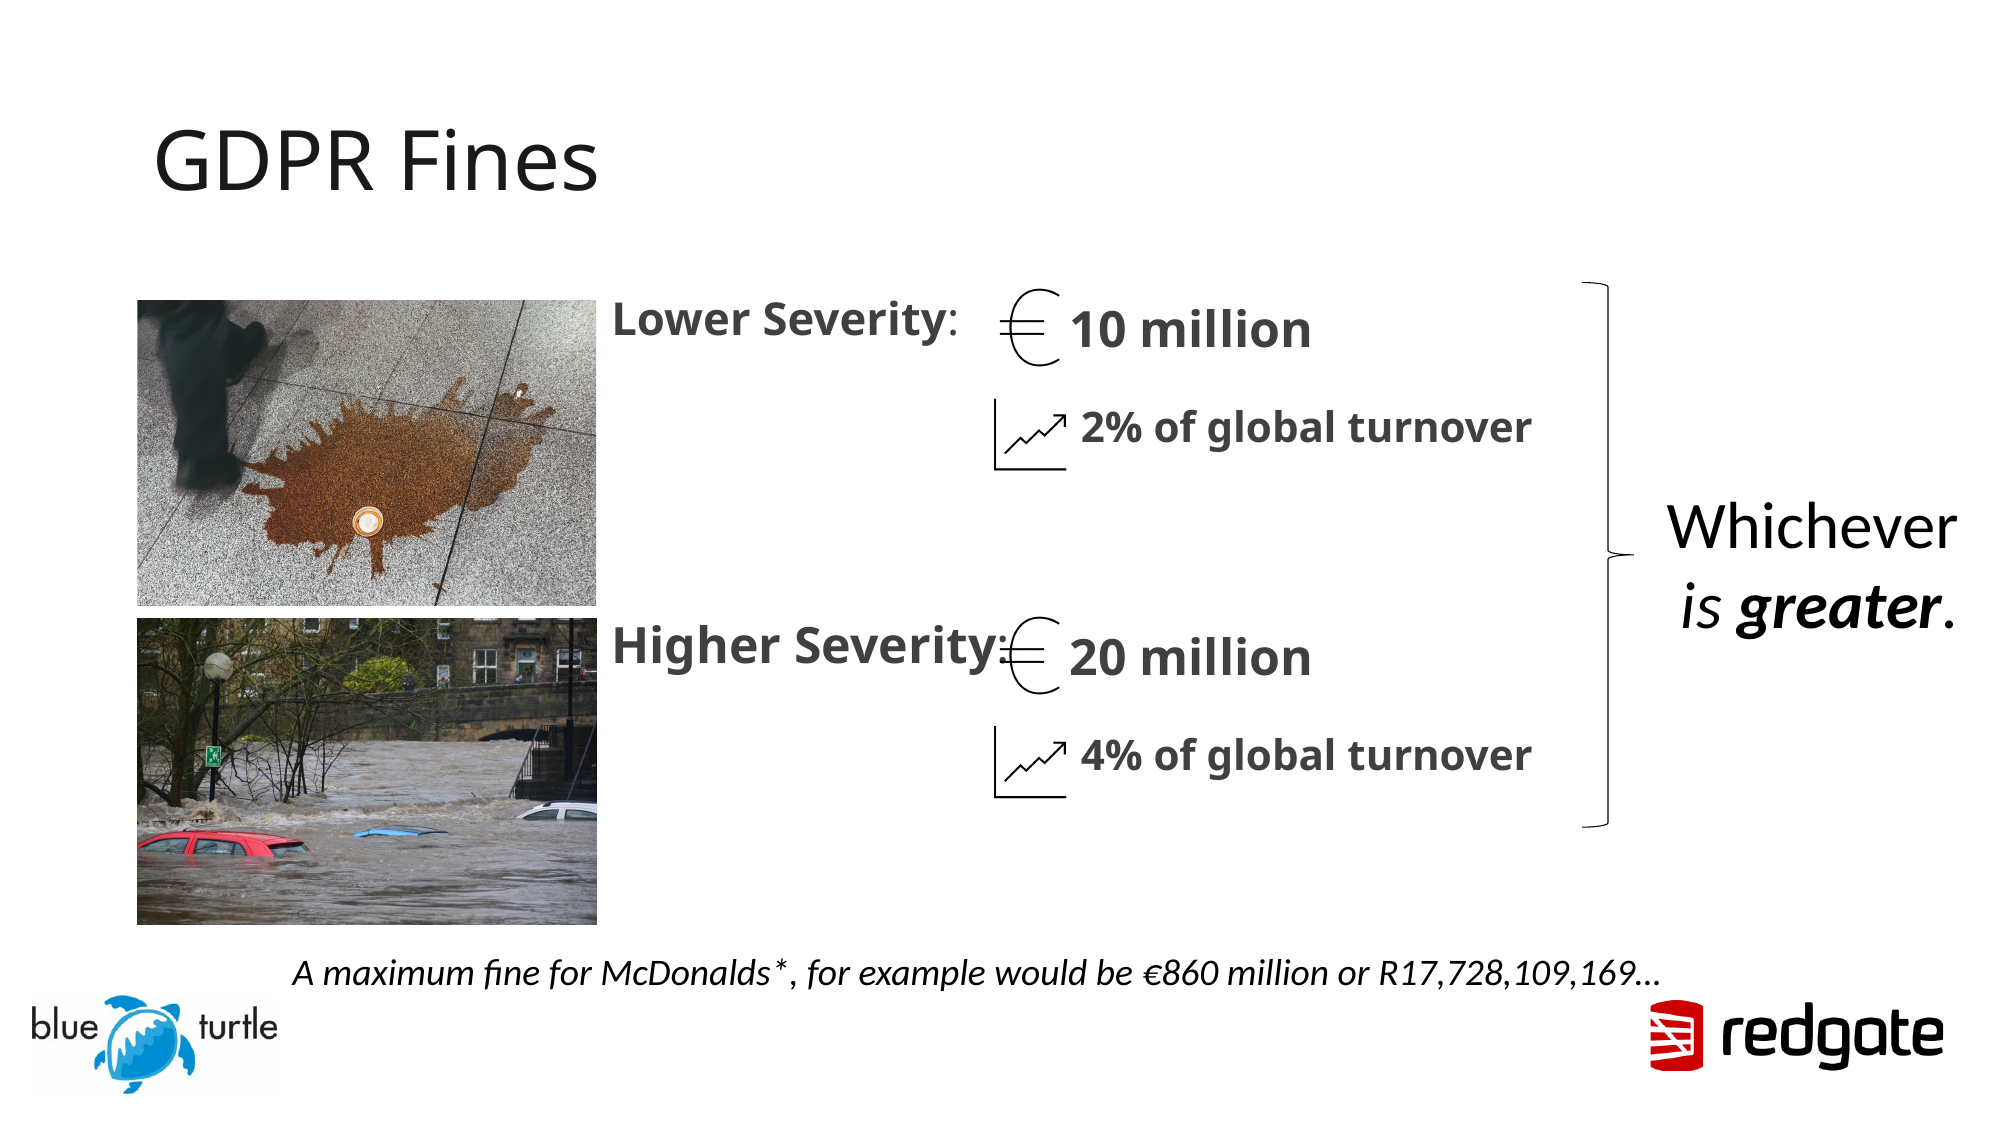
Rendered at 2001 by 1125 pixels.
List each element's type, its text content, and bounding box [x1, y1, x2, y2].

text_box 2% of global turnover [1081, 392, 1582, 469]
text_box 10 million [1081, 289, 1436, 366]
text_box 4% of global turnover [1081, 720, 1582, 797]
text_box Lower Severity: [596, 282, 977, 359]
text_box 20 million [1081, 617, 1436, 694]
text_box A maximum fine for McDonalds*, for example would be €860 million or R17,728,109,169… [277, 940, 1677, 1001]
picture [980, 605, 1081, 706]
picture [979, 384, 1081, 485]
picture [137, 300, 597, 606]
picture [980, 277, 1081, 378]
title GDPR Fines [137, 76, 1871, 250]
text_box [1582, 281, 1634, 828]
picture [32, 995, 277, 1094]
picture [979, 711, 1081, 813]
text_box Higher Severity: [596, 605, 980, 682]
picture [137, 618, 597, 925]
text_box Whichever is greater. [1651, 474, 1989, 649]
